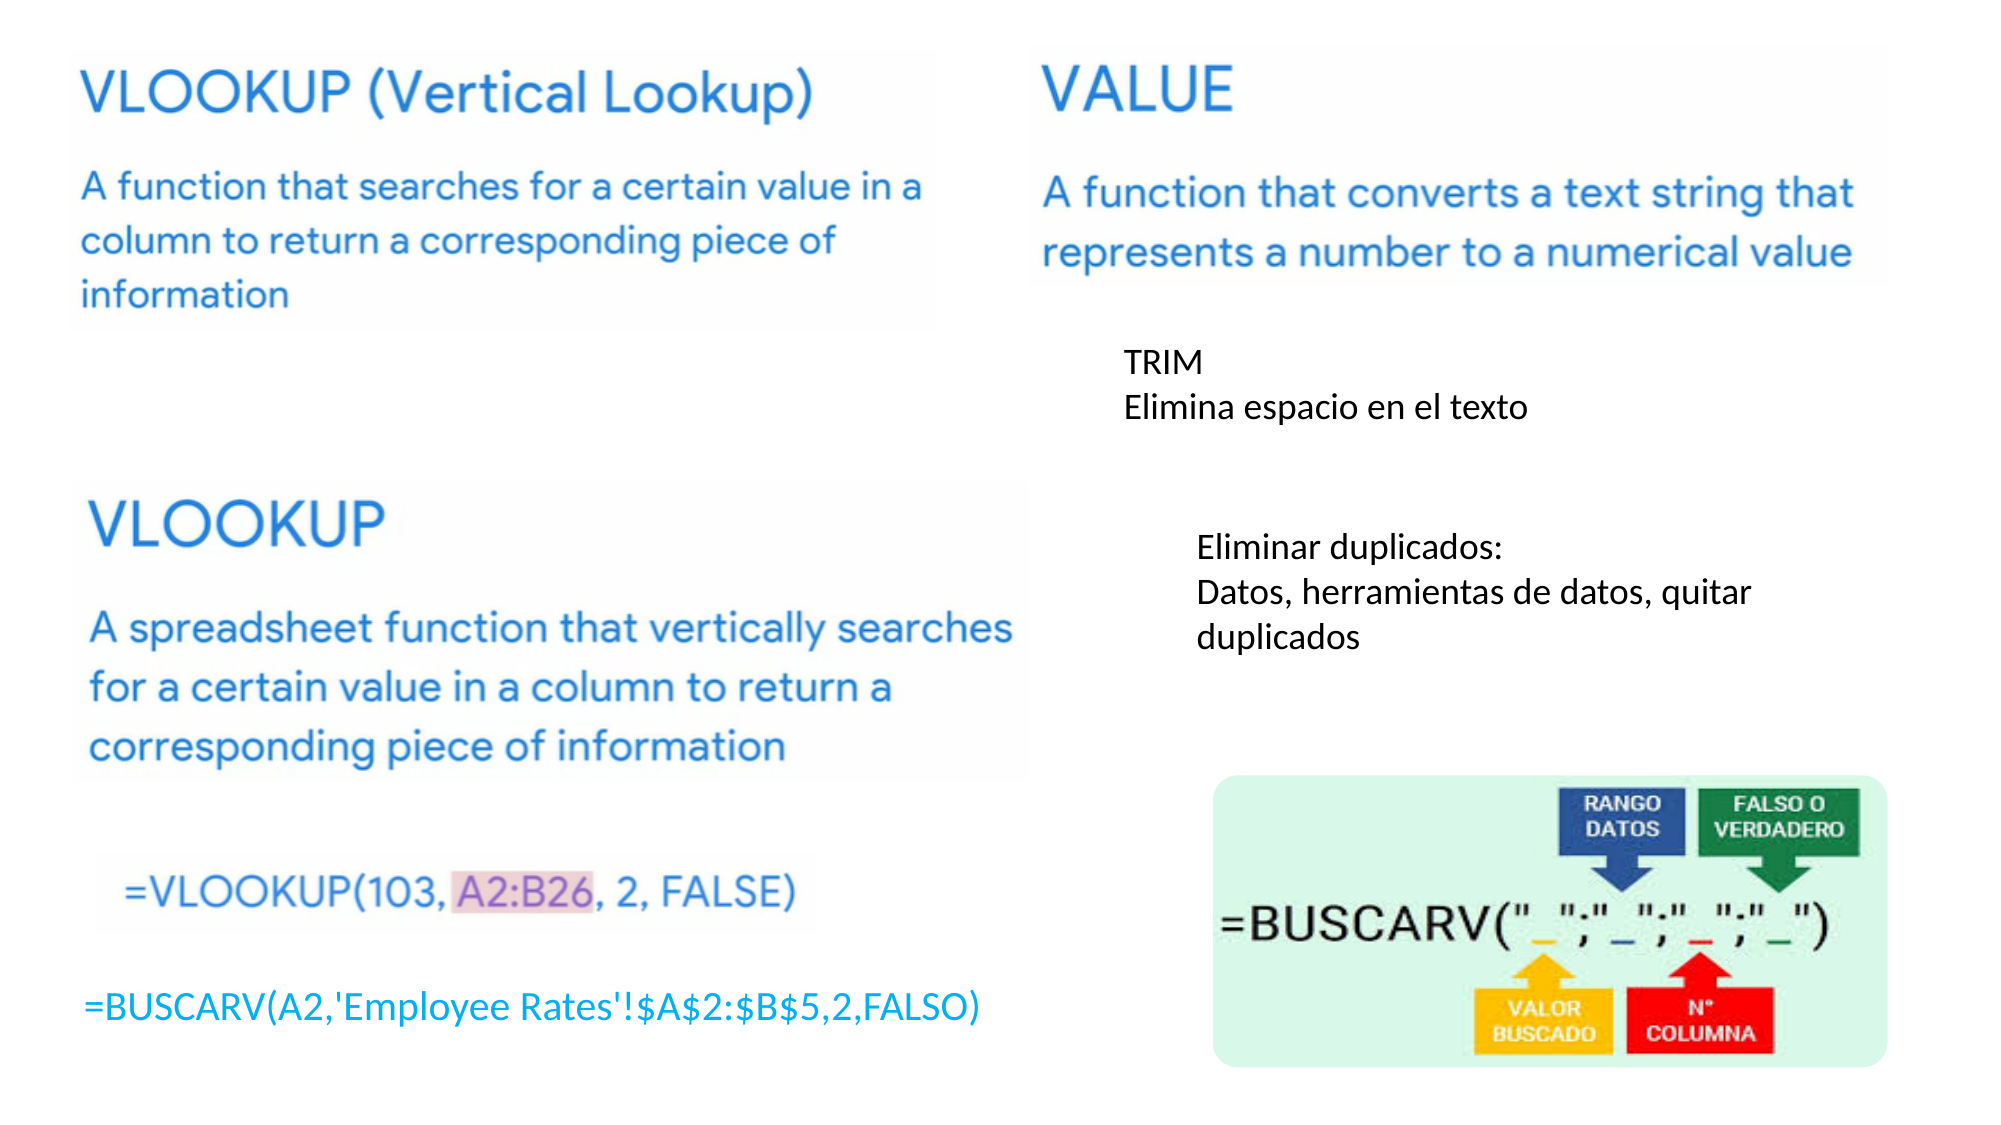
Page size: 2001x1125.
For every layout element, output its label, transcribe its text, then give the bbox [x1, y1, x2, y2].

picture [69, 51, 936, 330]
text_box Eliminar duplicados: Datos, herramientas de datos, quitar duplicados [1181, 514, 1810, 664]
picture [1212, 775, 1888, 1068]
text_box TRIM Elimina espacio en el texto [1108, 329, 1737, 435]
picture [96, 852, 817, 934]
picture [1027, 44, 1888, 286]
picture [73, 481, 1029, 782]
text_box =BUSCARV(A2,'Employee Rates'!$A$2:$B$5,2,FALSO) [69, 971, 1019, 1037]
